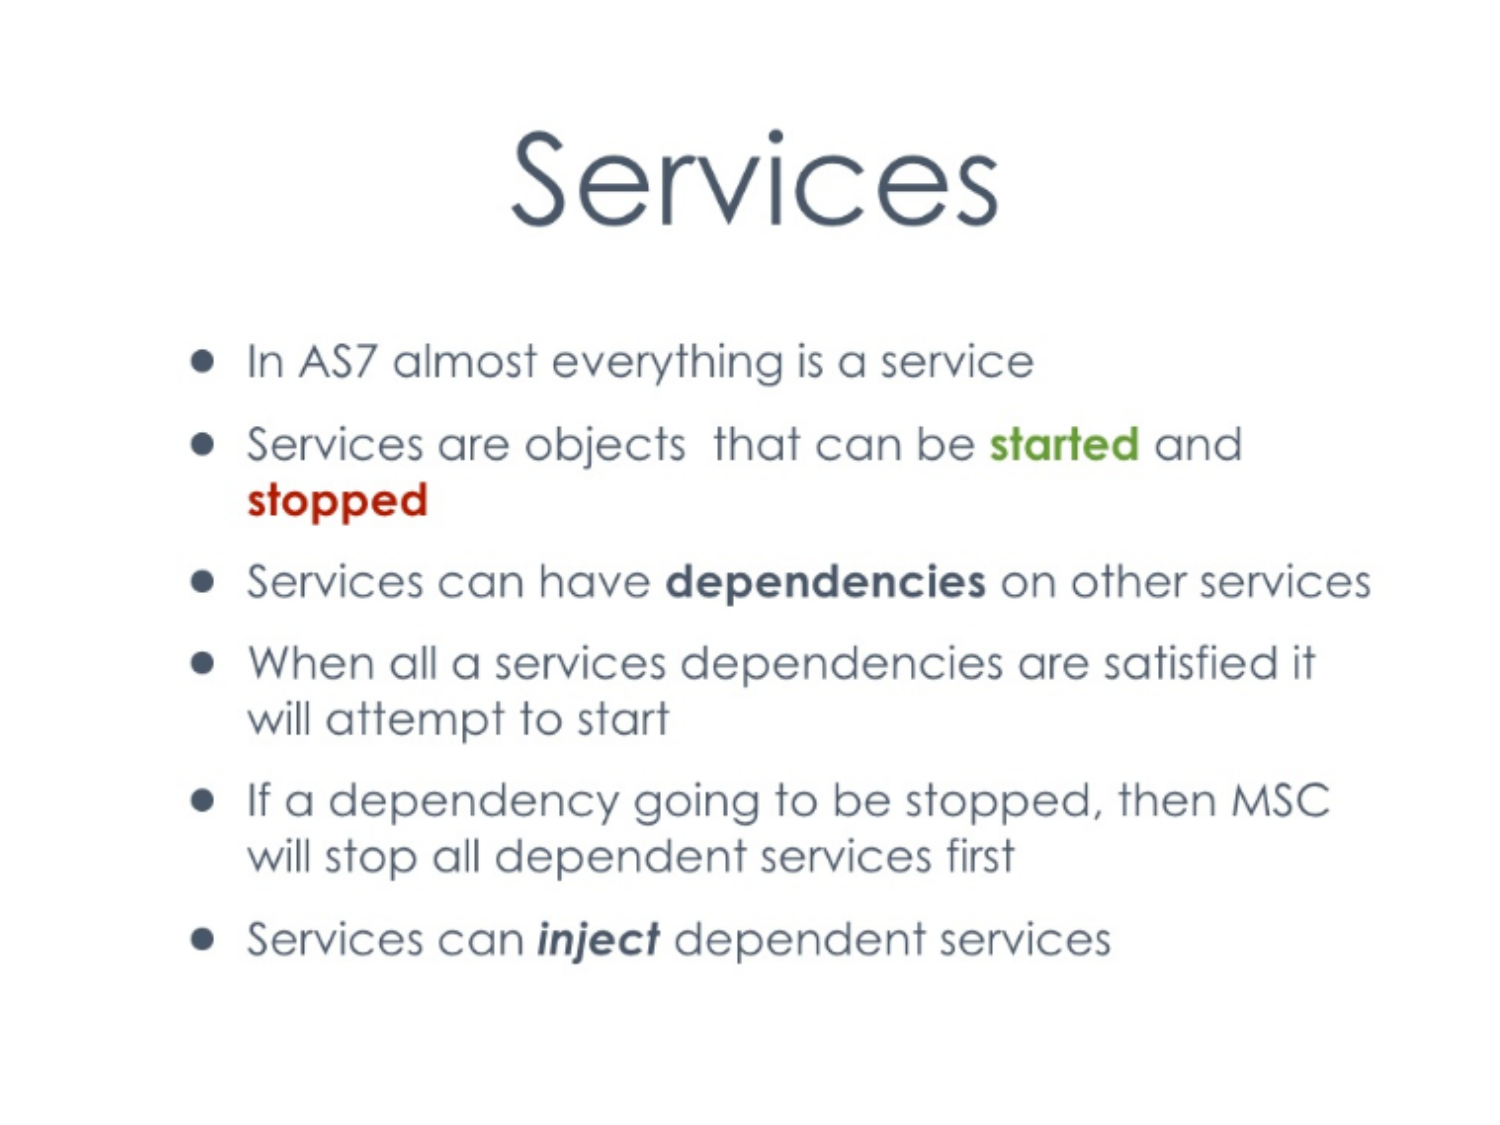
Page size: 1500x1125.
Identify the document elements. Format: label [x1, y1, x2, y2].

list [46, 105, 1418, 997]
